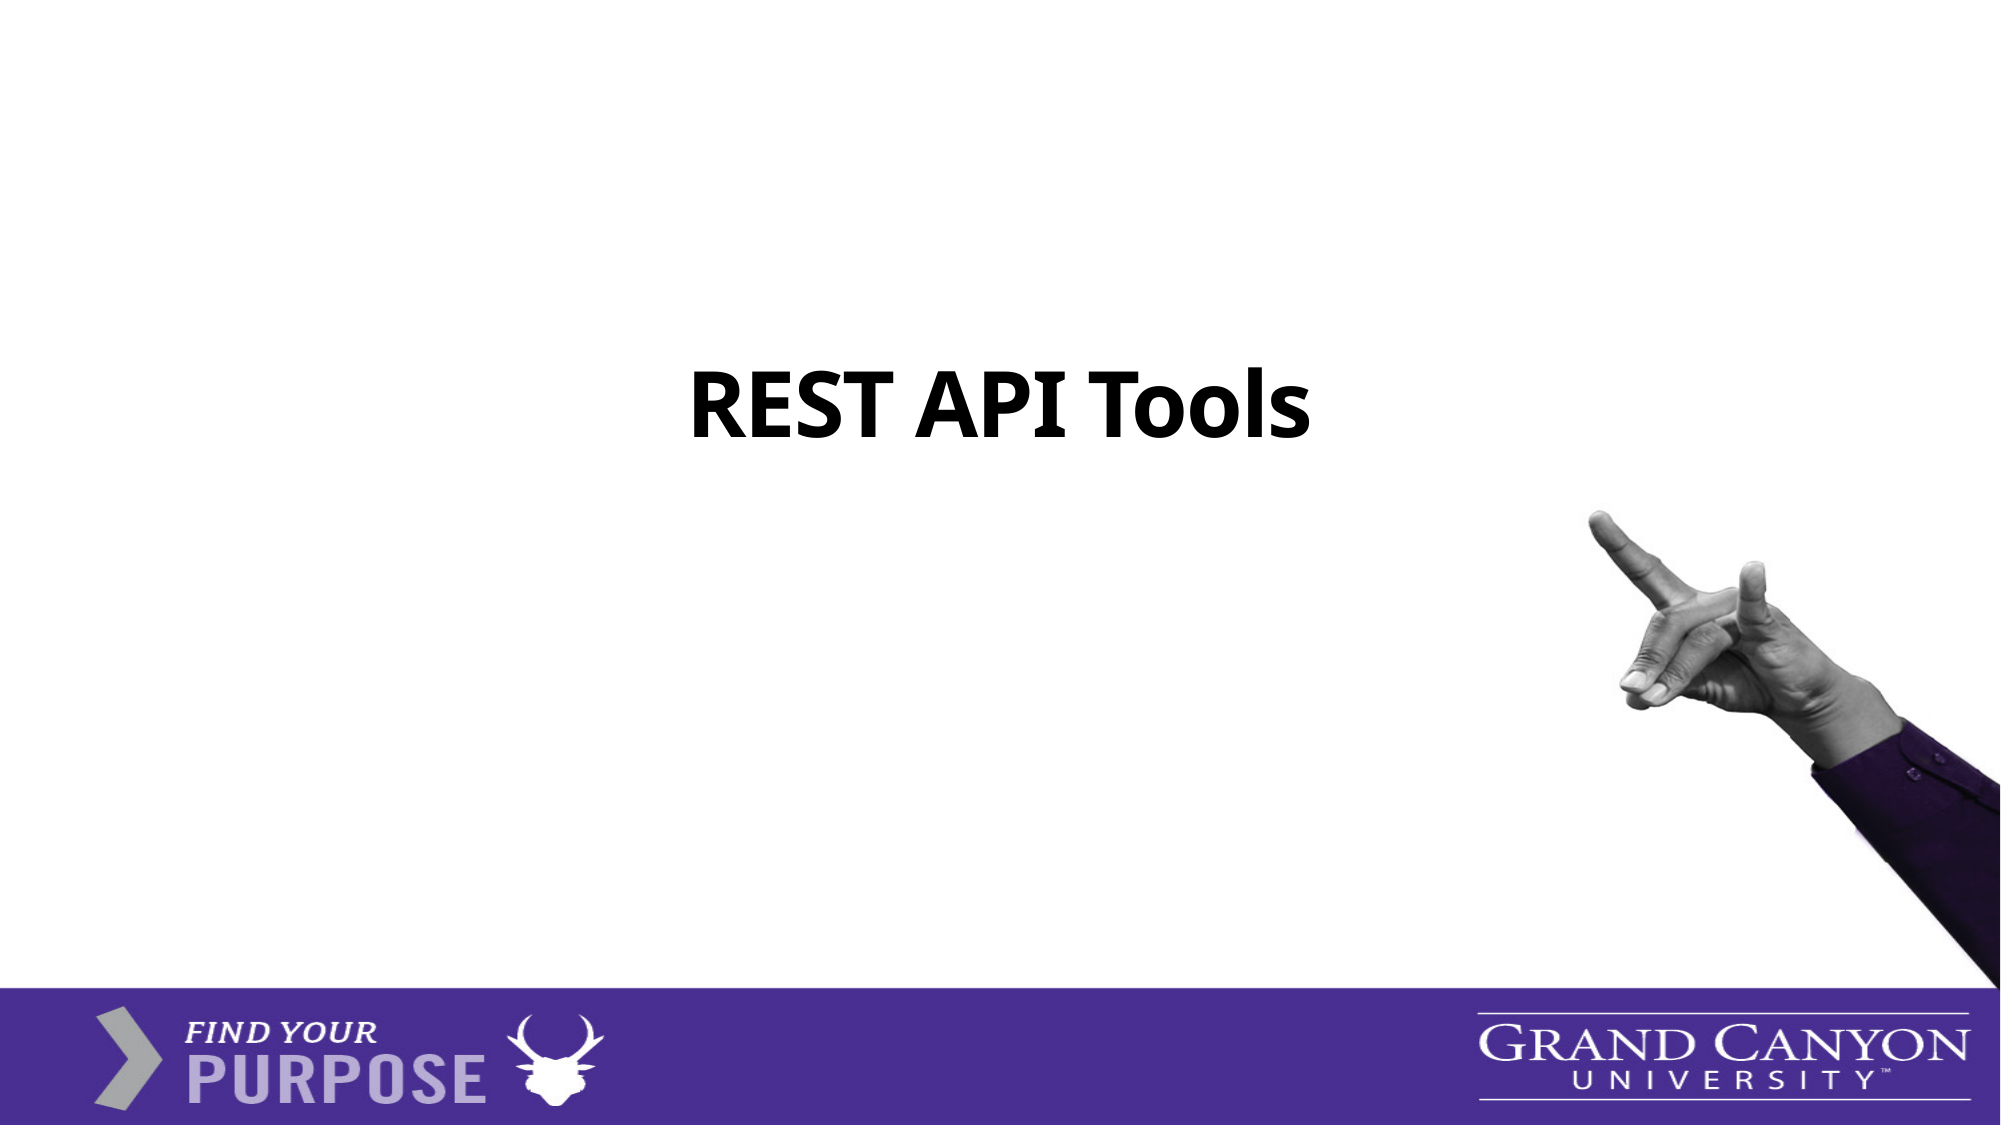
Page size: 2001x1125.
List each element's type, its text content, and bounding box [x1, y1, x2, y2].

title REST API Tools [324, 306, 1675, 495]
picture [0, 0, 2001, 1125]
